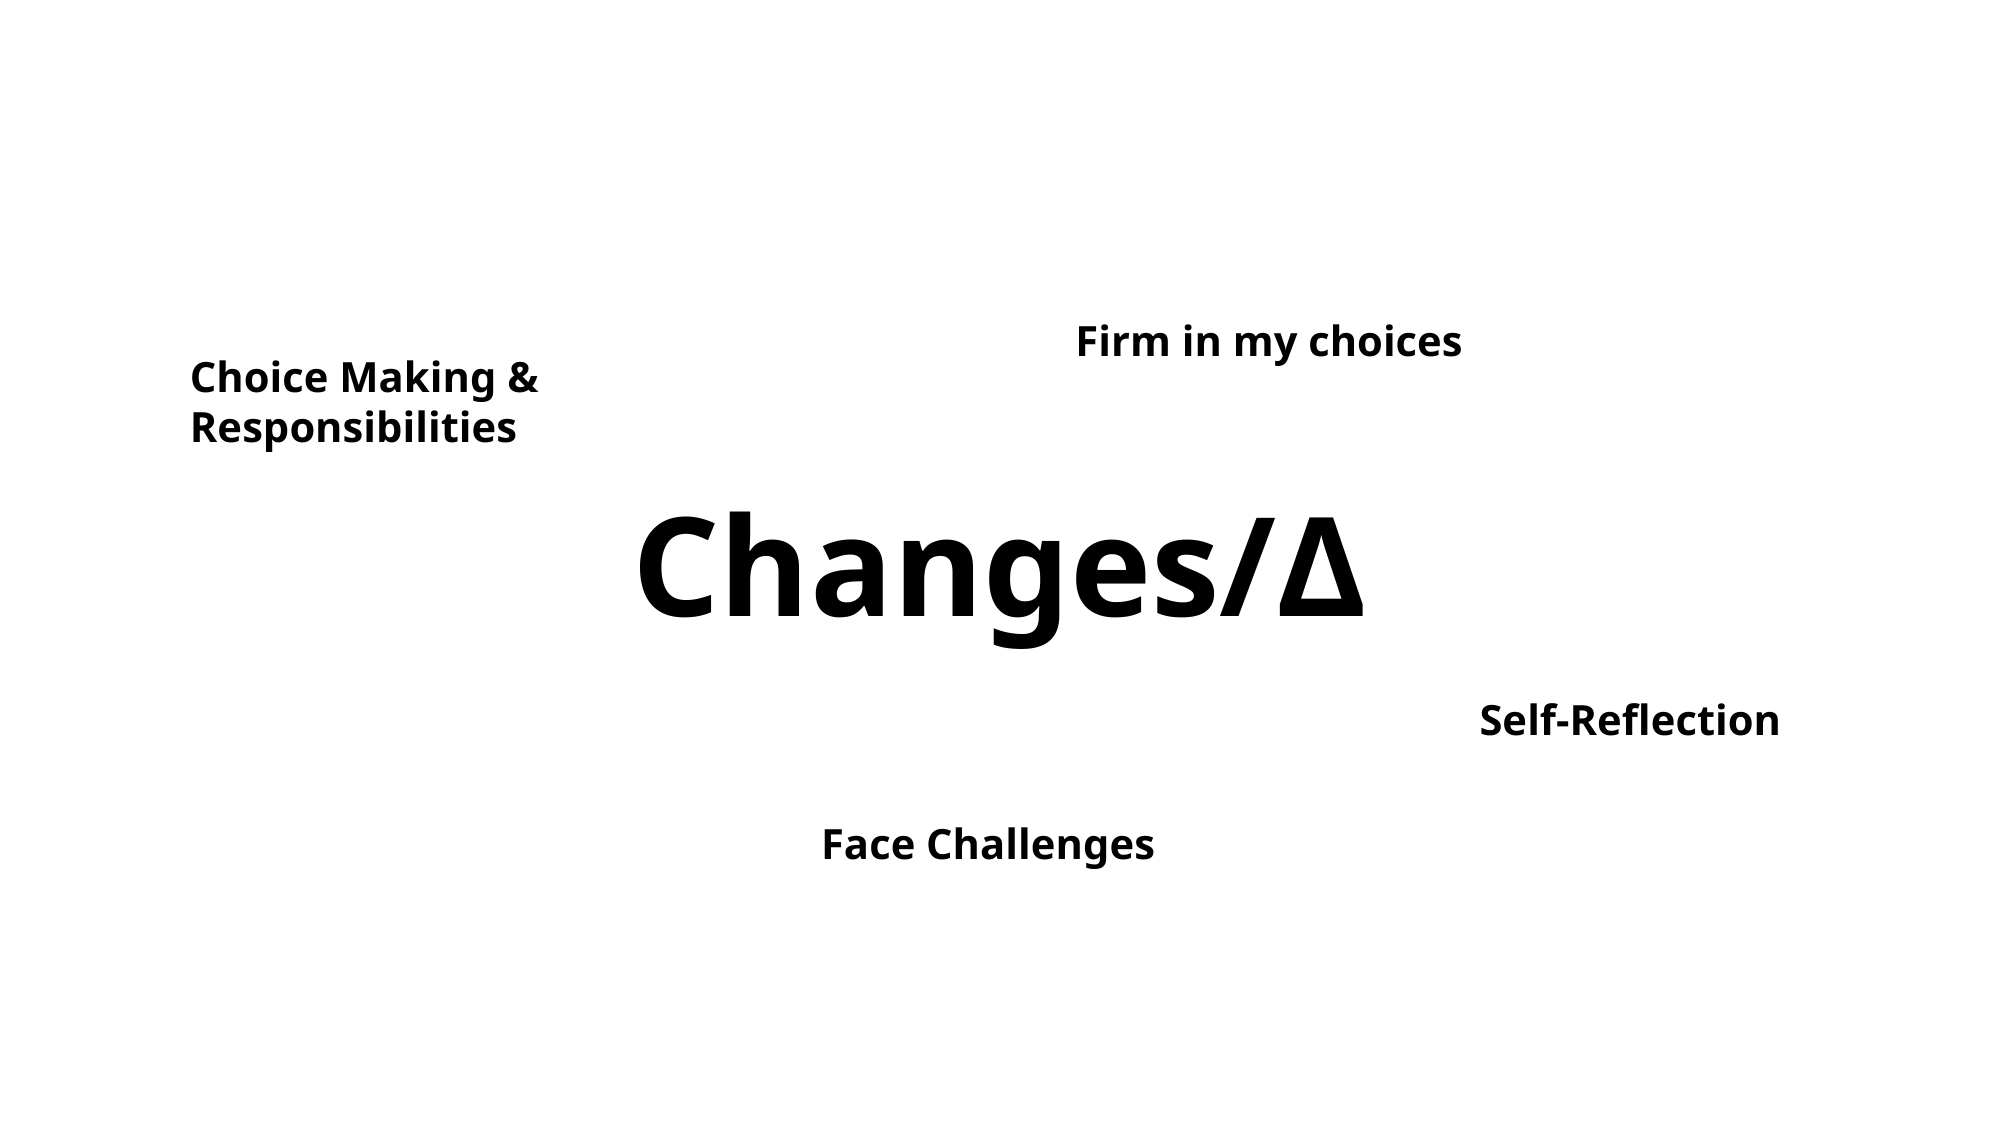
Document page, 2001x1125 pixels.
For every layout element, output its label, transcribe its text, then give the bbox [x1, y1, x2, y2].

text_box Firm in my choices [1060, 307, 1765, 373]
text_box Face Challenges [806, 810, 1511, 876]
text_box Choice Making & Responsibilities [175, 343, 880, 459]
text_box Changes/Δ [223, 471, 1777, 652]
text_box Self-Reflection [1464, 686, 1876, 751]
